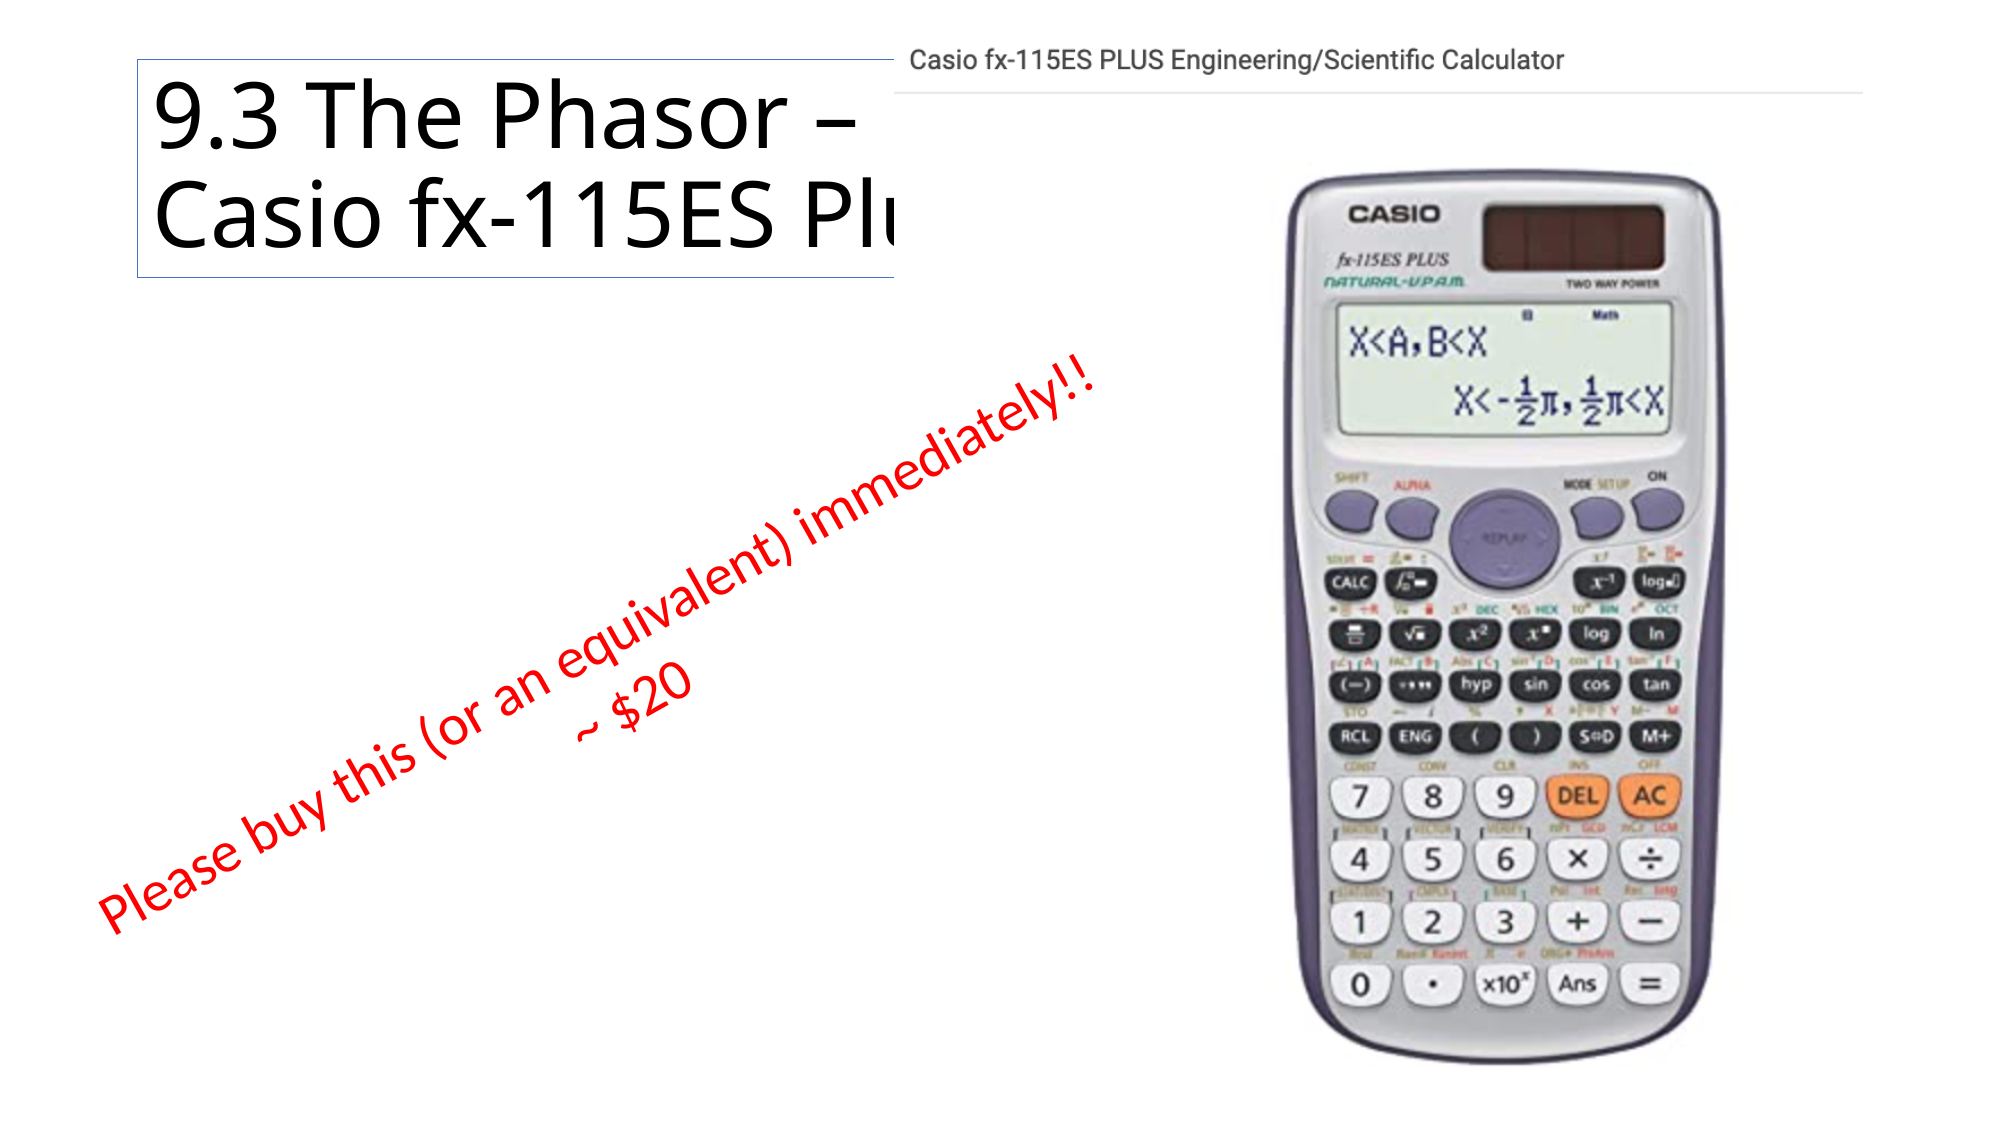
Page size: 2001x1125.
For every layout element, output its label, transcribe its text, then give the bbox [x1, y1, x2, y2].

title 9.3 The Phasor – Casio fx-115ES Plus [137, 59, 894, 278]
text_box Please buy this (or an equivalent) immediately!! ~ $20 [68, 423, 894, 1023]
picture [894, 33, 1863, 1108]
